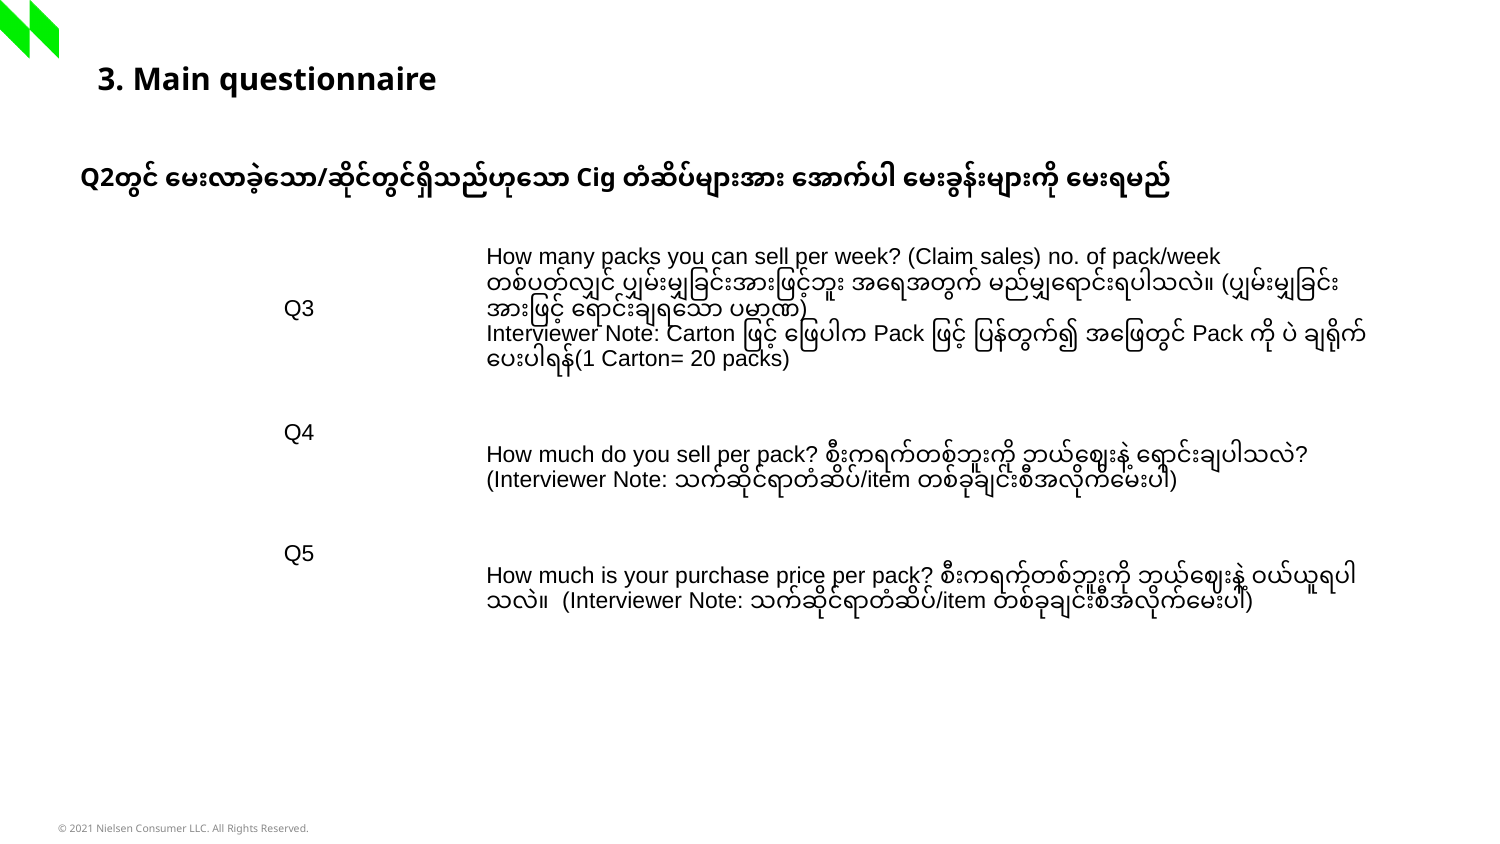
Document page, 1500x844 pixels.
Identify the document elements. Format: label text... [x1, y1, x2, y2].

table_header How many packs you can sell per week? (Claim sales) no. of pack/week တစ်ပတ်လျှင် ပျှမ်းမျှခြင်းအားဖြင့်ဘူး အရေအတွက် မည်မျှရောင်းရပါသလဲ။ (ပျှမ်းမျှခြင်းအားဖြင့် ရောင်းချရသော ပမာဏ) Interviewer Note: Carton ဖြင့် ဖြေပါက Pack ဖြင့် ပြန်တွက်၍ အဖြေတွင် Pack ကို ပဲ ချရိုက်ပေးပါရန်(1 Carton= 20 packs) [485, 243, 1380, 372]
title 3. Main questionnaire [97, 48, 1437, 113]
table_header Q3 [113, 243, 485, 372]
table_cell How much do you sell per pack? စီးကရက်တစ်ဘူးကို ဘယ်ဈေးနဲ့ ရောင်းချပါသလဲ? (Interviewer Note: သက်ဆိုင်ရာတံဆိပ်/item တစ်ခုချင်းစီအလိုက်မေးပါ) [485, 372, 1380, 493]
subtitle Q2တွင် မေးလာခဲ့သော/ဆိုင်တွင်ရှိသည်ဟုသော Cig တံဆိပ်များအား အောက်ပါ မေးခွန်းများကို မေးရမည် [80, 146, 1420, 210]
table_cell Q4 [113, 372, 485, 493]
table_cell Q5 [113, 493, 485, 613]
picture [0, 0, 59, 59]
table_cell How much is your purchase price per pack? စီးကရက်တစ်ဘူးကို ဘယ်ဈေးနဲ့ ဝယ်ယူရပါသလဲ။ (Interviewer Note: သက်ဆိုင်ရာတံဆိပ်/item တစ်ခုချင်းစီအလိုက်မေးပါ) [485, 493, 1380, 613]
